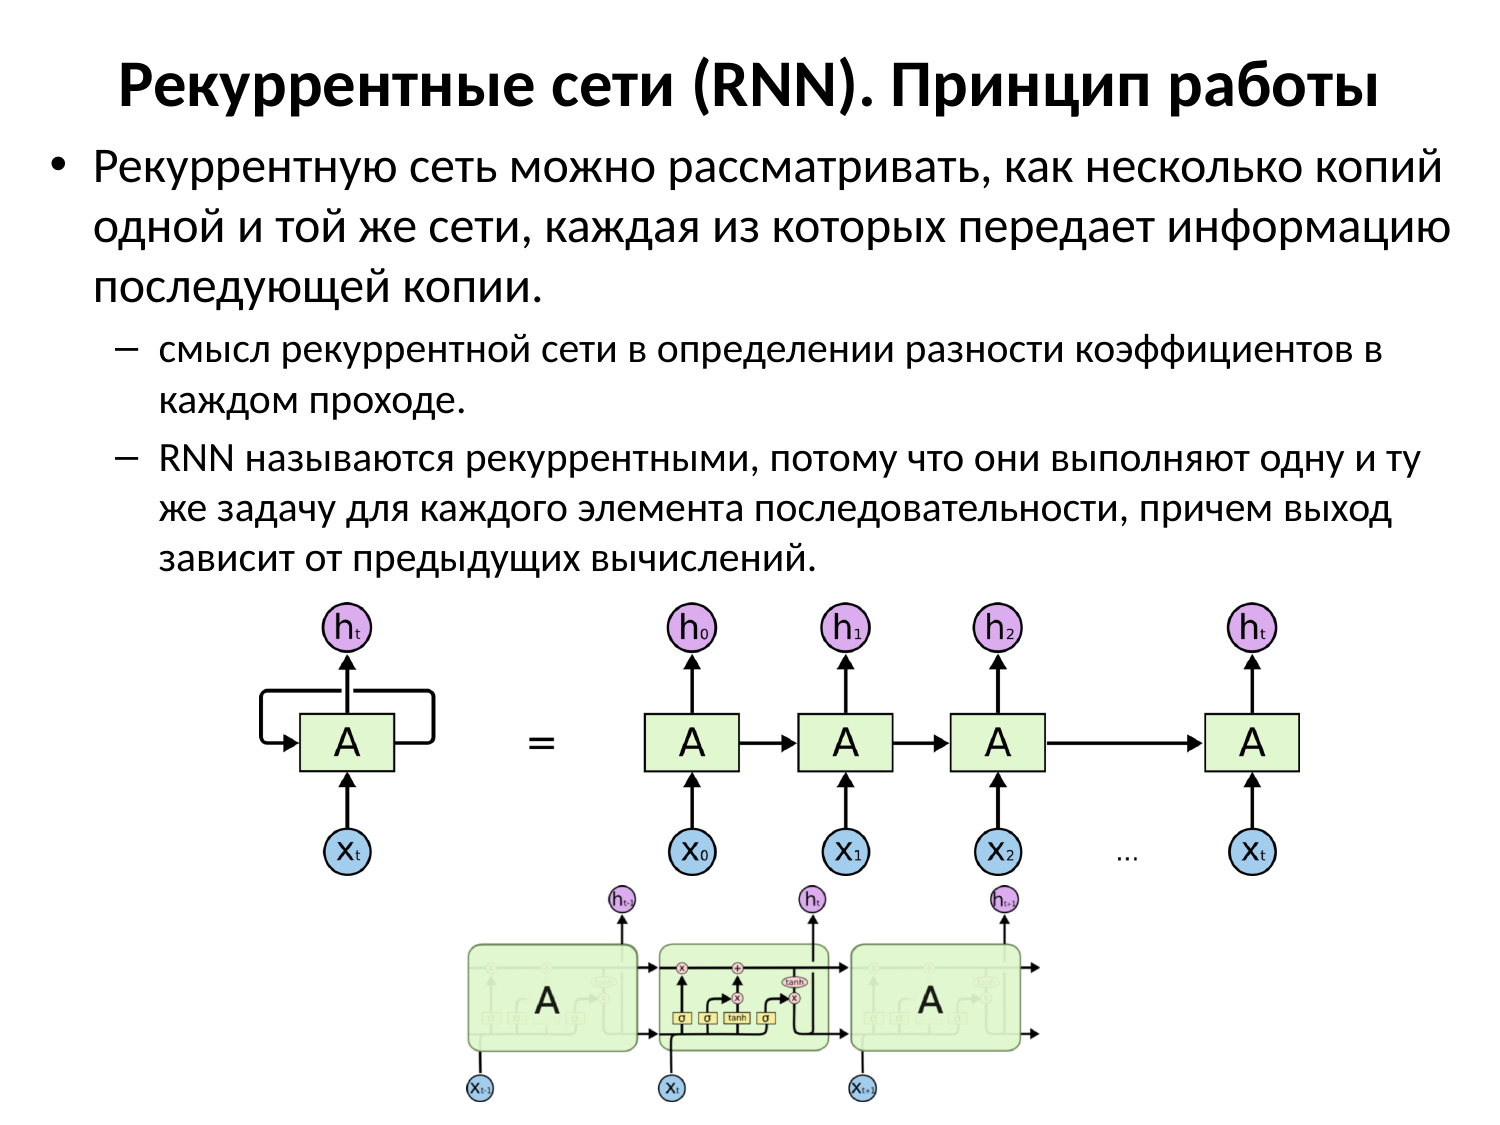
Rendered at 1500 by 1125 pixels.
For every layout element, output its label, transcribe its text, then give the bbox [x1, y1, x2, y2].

title Рекуррентные сети (RNN). Принцип работы [75, 45, 1425, 114]
picture [466, 885, 1041, 1102]
list Рекуррентную сеть можно рассматривать, как несколько копий одной и той же сети, каждая из которых передает информацию последующей копии. смысл рекуррентной сети в определении разности коэффициентов в каждом проходе. RNN называются рекуррентными, потому что они выполняют одну и ту же задачу для каждого элемента последовательности, причем выход зависит от предыдущих вычислений. [34, 125, 1476, 1035]
picture [259, 602, 1300, 876]
